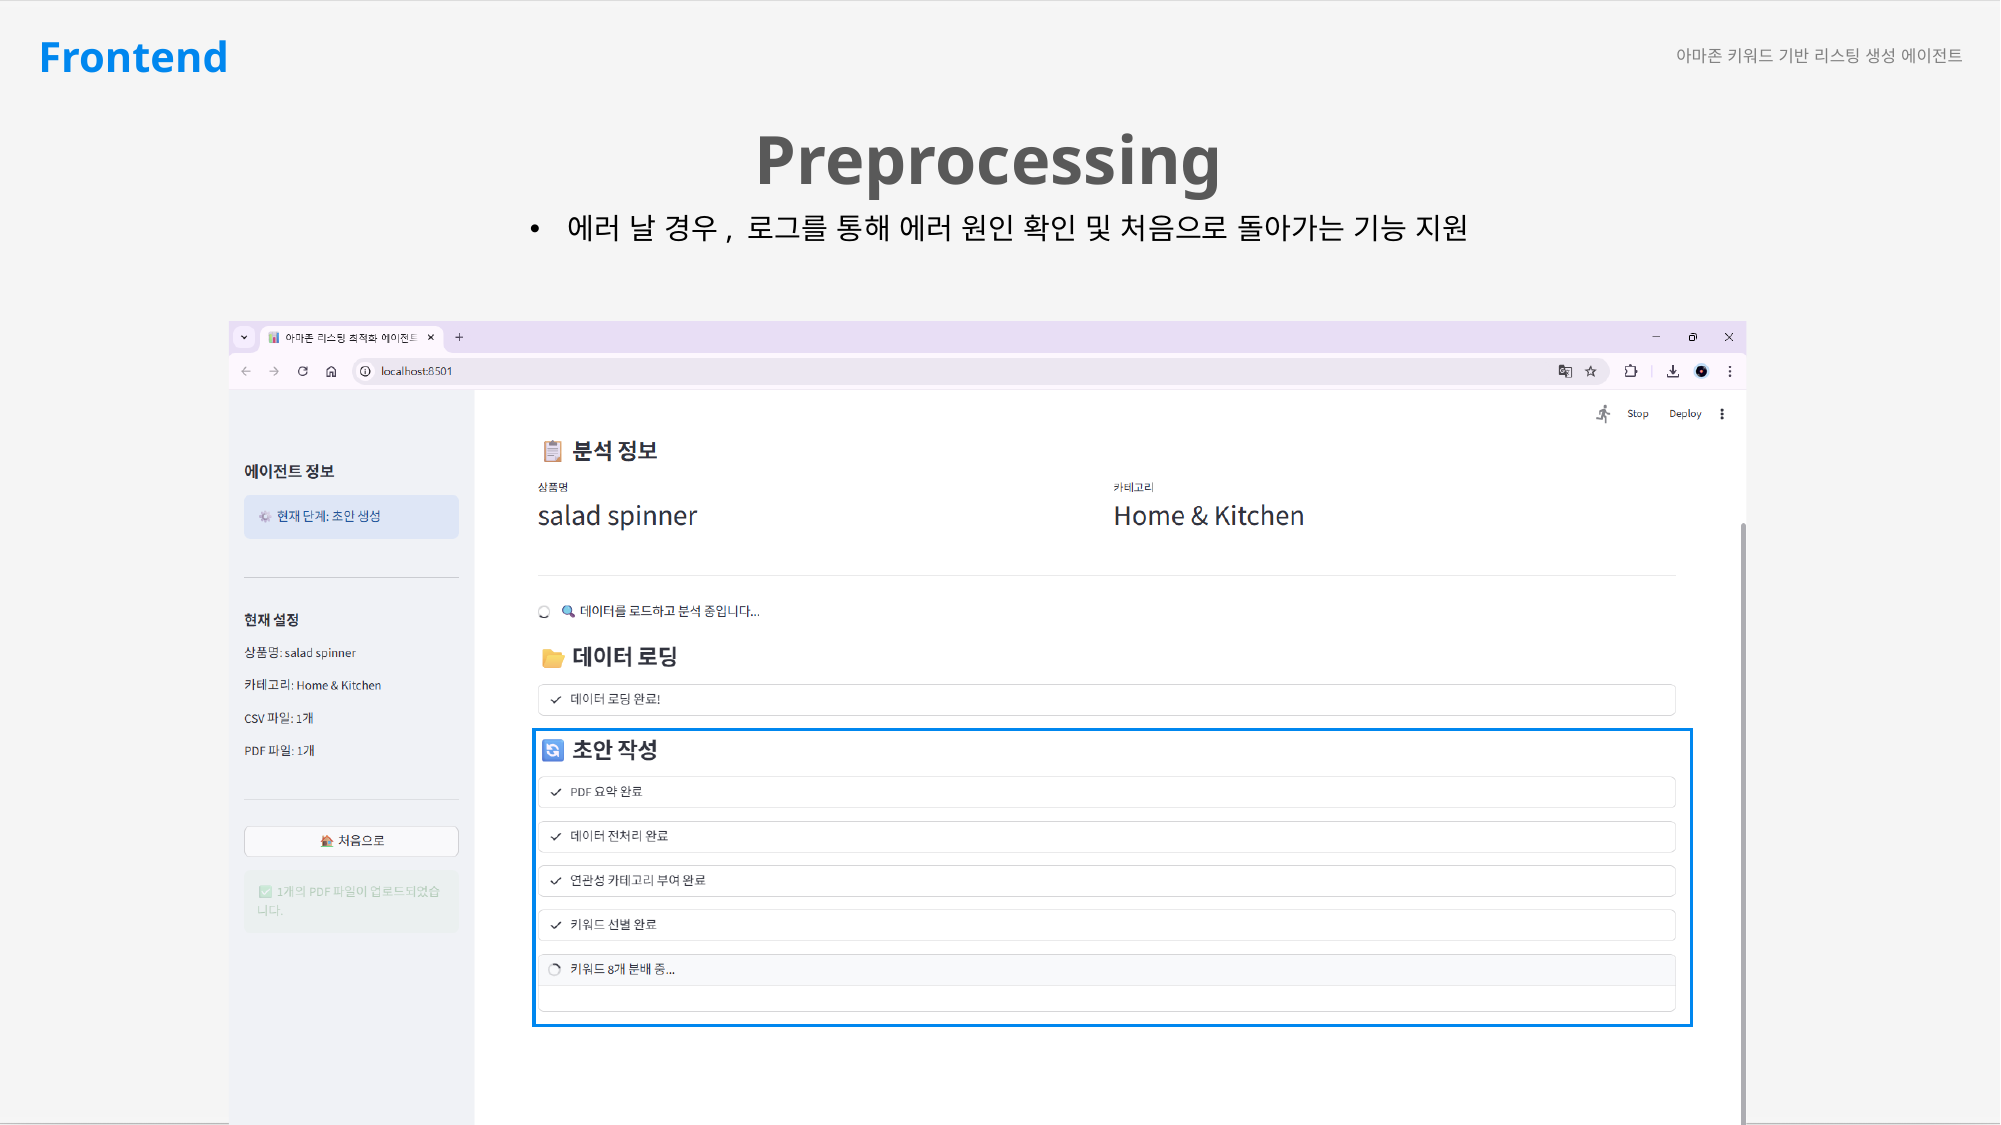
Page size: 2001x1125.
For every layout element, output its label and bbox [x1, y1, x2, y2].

text_box [228, 321, 1747, 1125]
picture [0, 0, 2000, 1125]
